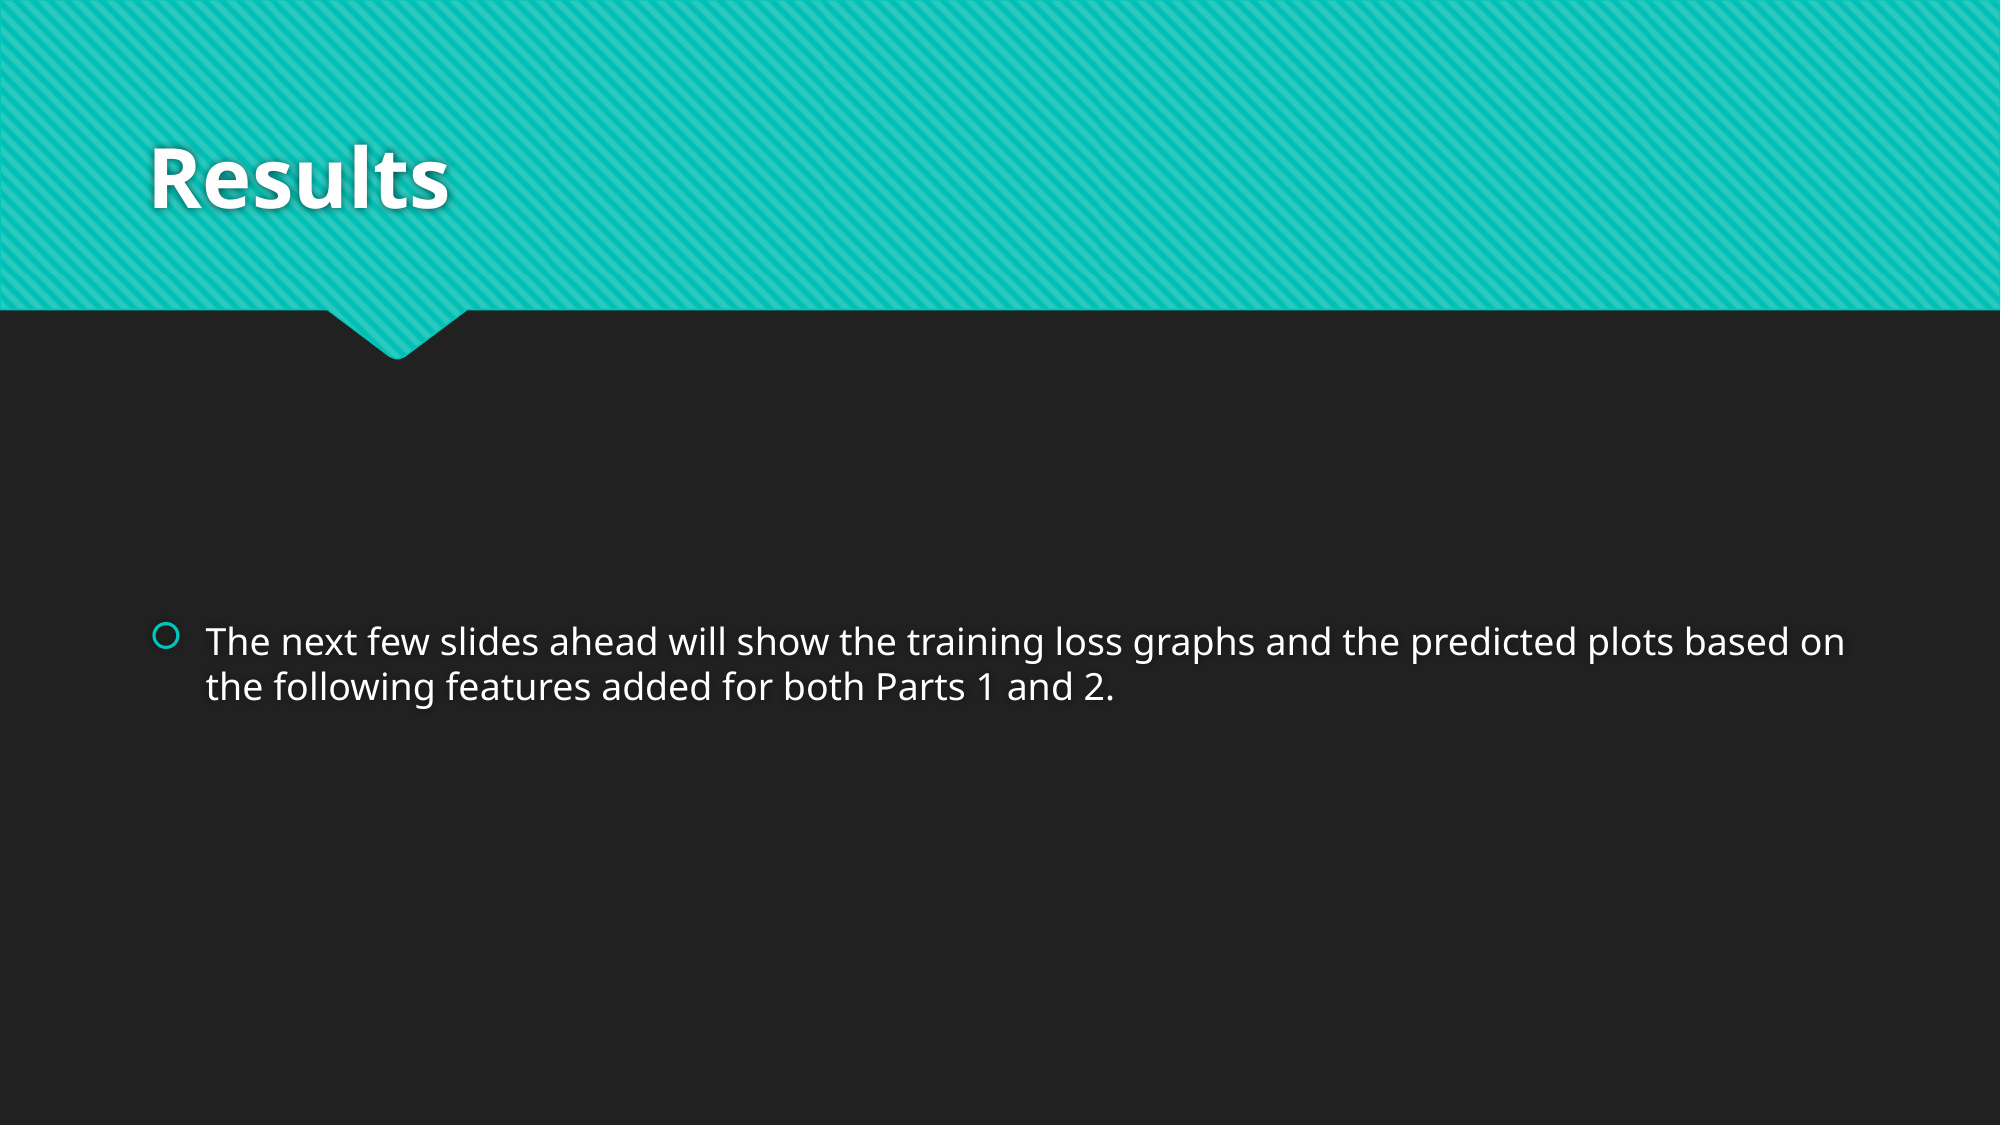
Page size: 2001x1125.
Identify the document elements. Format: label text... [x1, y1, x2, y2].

list The next few slides ahead will show the training loss graphs and the predicted plots based on the following features added for both Parts 1 and 2. [134, 364, 1866, 962]
title Results [132, 73, 1868, 233]
